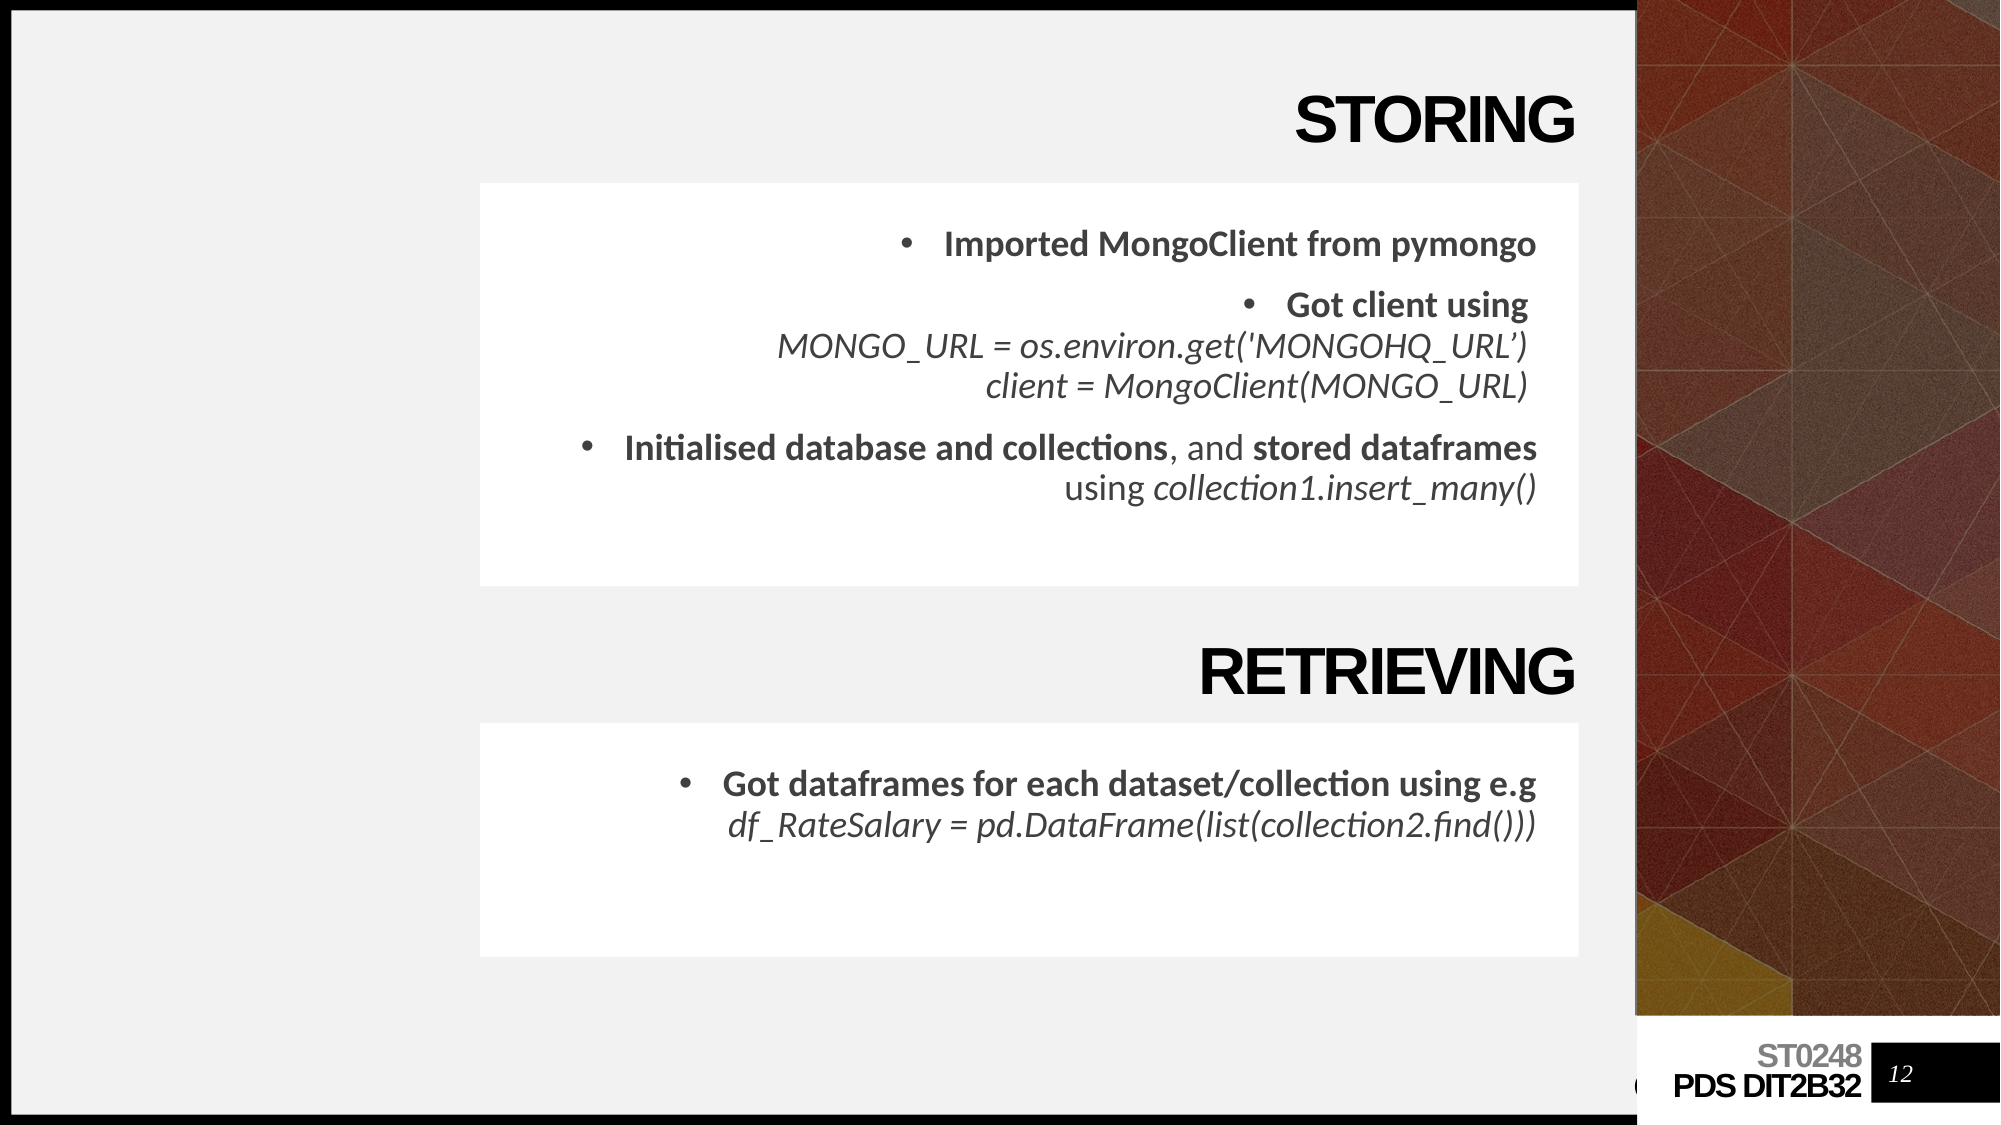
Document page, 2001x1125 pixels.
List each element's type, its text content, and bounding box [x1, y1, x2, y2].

list Imported MongoClient from pymongo Got client using MONGO_URL = os.environ.get('MONGOHQ_URL’) client = MongoClient(MONGO_URL) Initialised database and collections, and stored dataframes using collection1.insert_many() [479, 183, 1579, 587]
text_box RETRIEVING [728, 637, 1579, 709]
picture [1637, 0, 2000, 1016]
slide_number 12 [1877, 1050, 1924, 1096]
text_box [471, 688, 1210, 808]
title STORING [728, 85, 1579, 157]
text_box Got dataframes for each dataset/collection using e.g df_RateSalary = pd.DataFrame(list(collection2.find())) [479, 722, 1579, 957]
